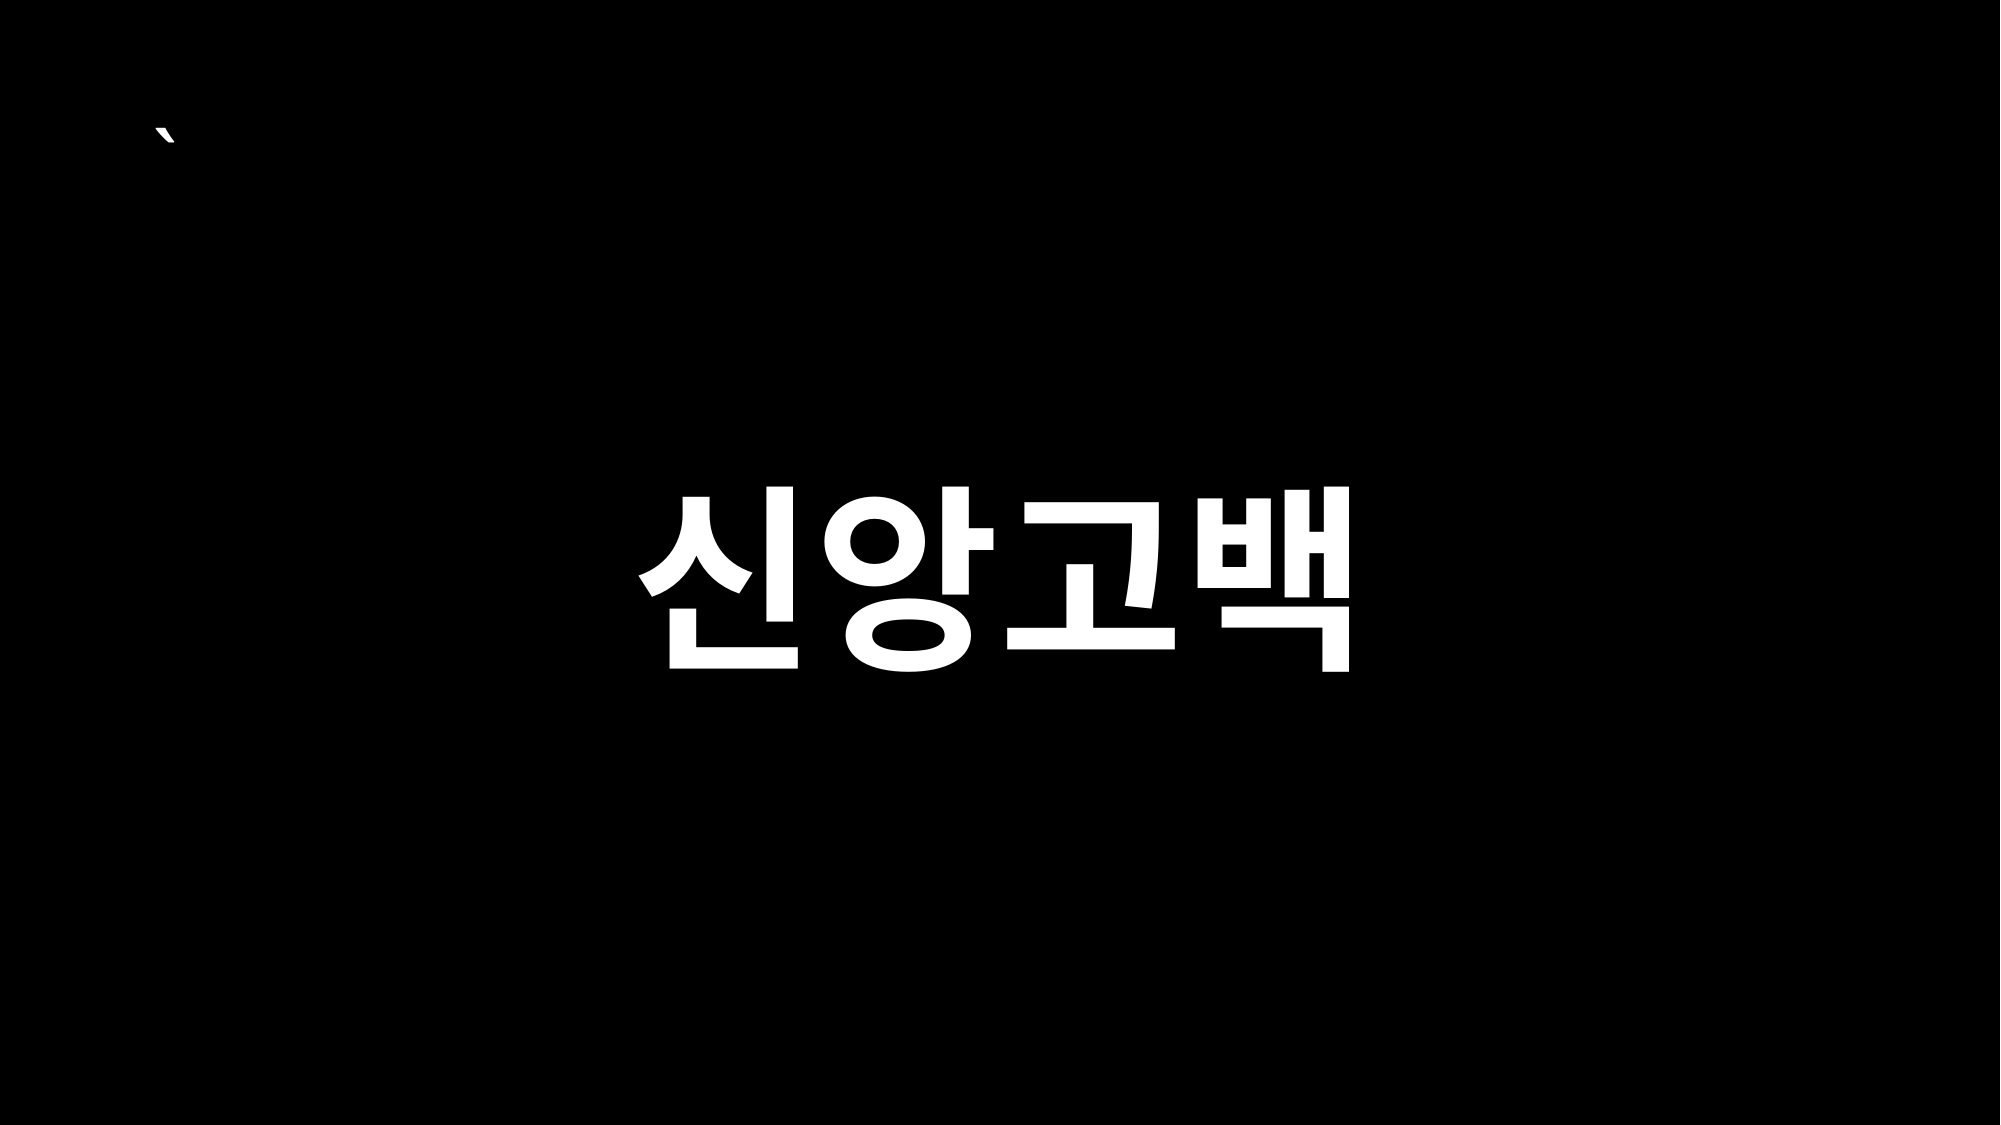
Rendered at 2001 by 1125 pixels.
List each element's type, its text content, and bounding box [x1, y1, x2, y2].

title ` [137, 59, 1863, 278]
list 신앙고백 [137, 299, 1863, 1014]
